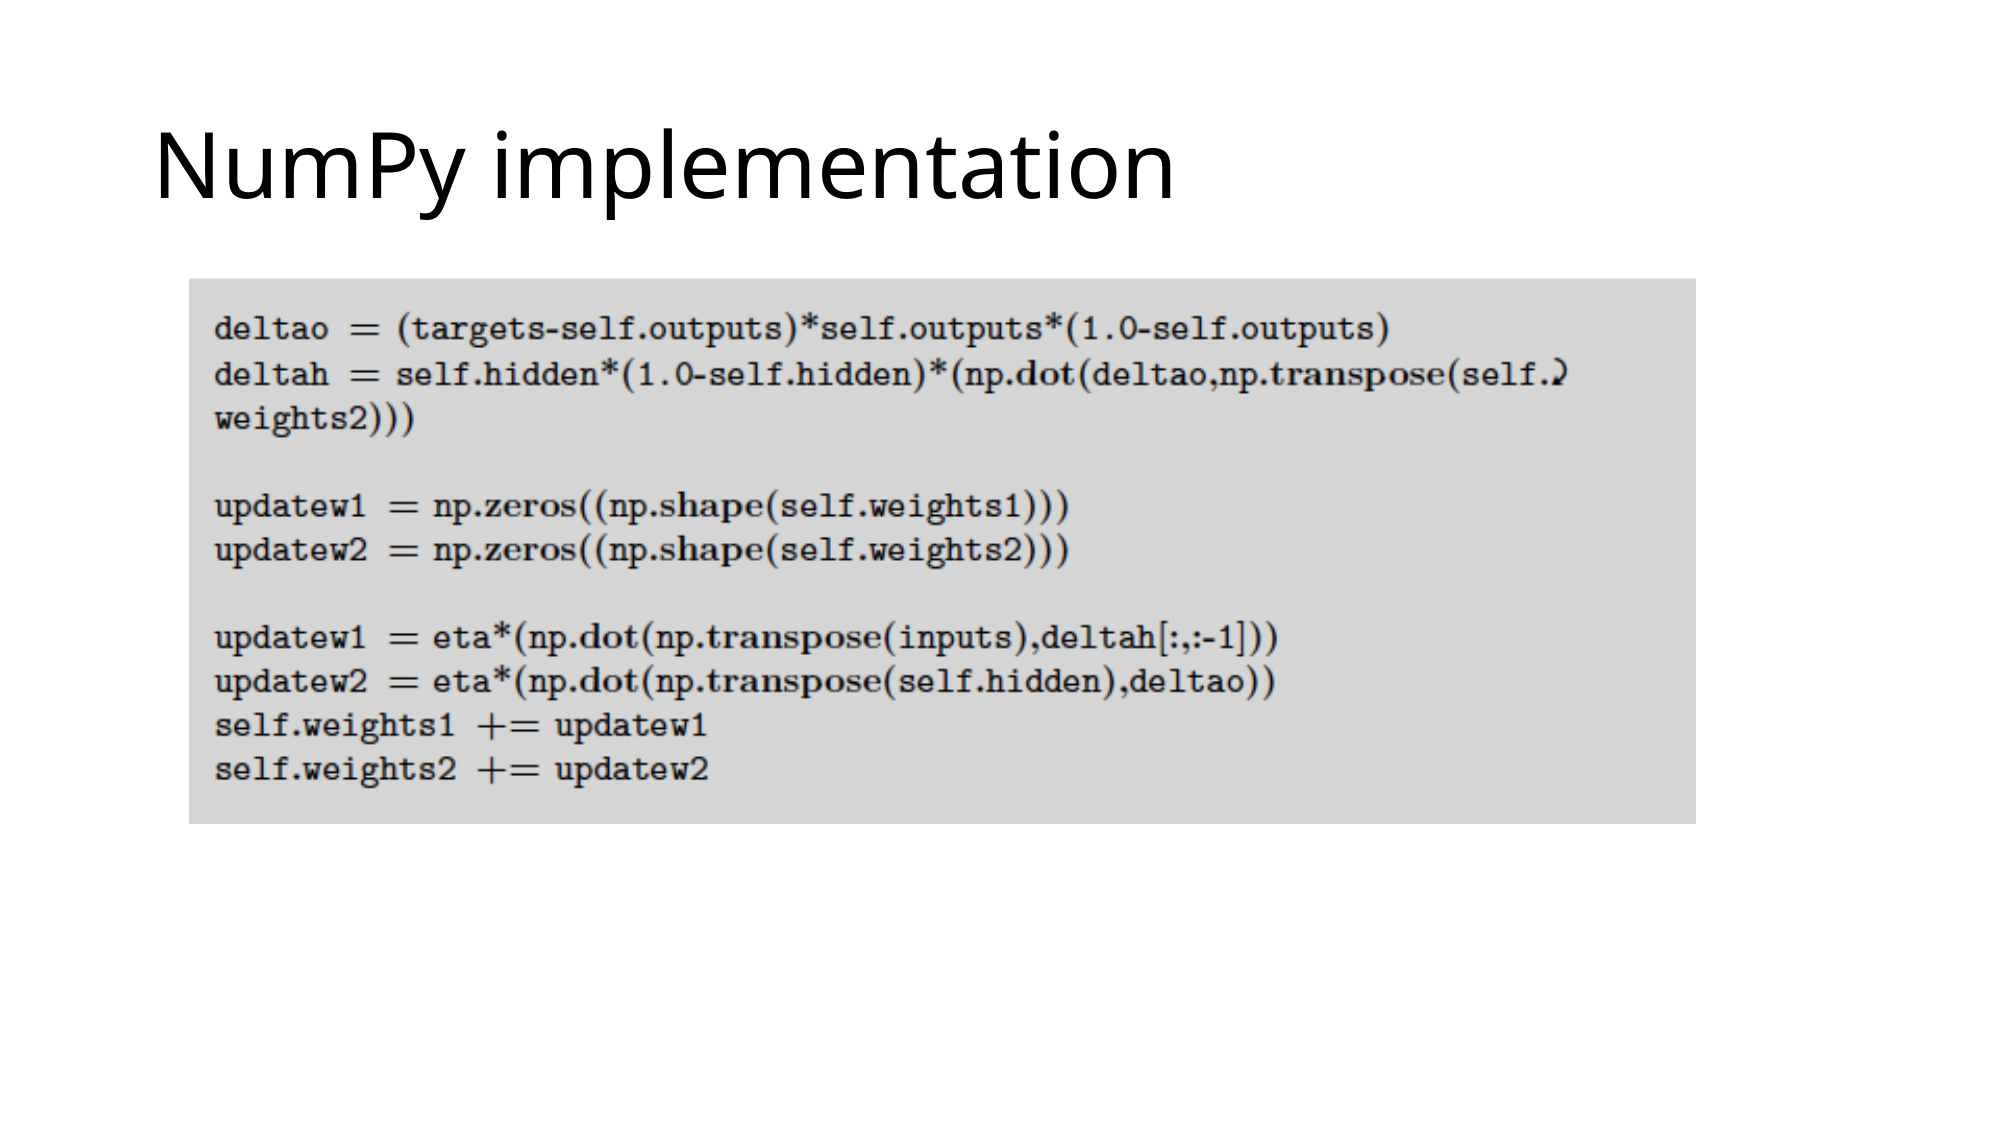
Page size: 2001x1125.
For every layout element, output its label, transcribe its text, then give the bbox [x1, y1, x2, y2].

picture [189, 277, 1696, 824]
title NumPy implementation [137, 59, 1863, 278]
